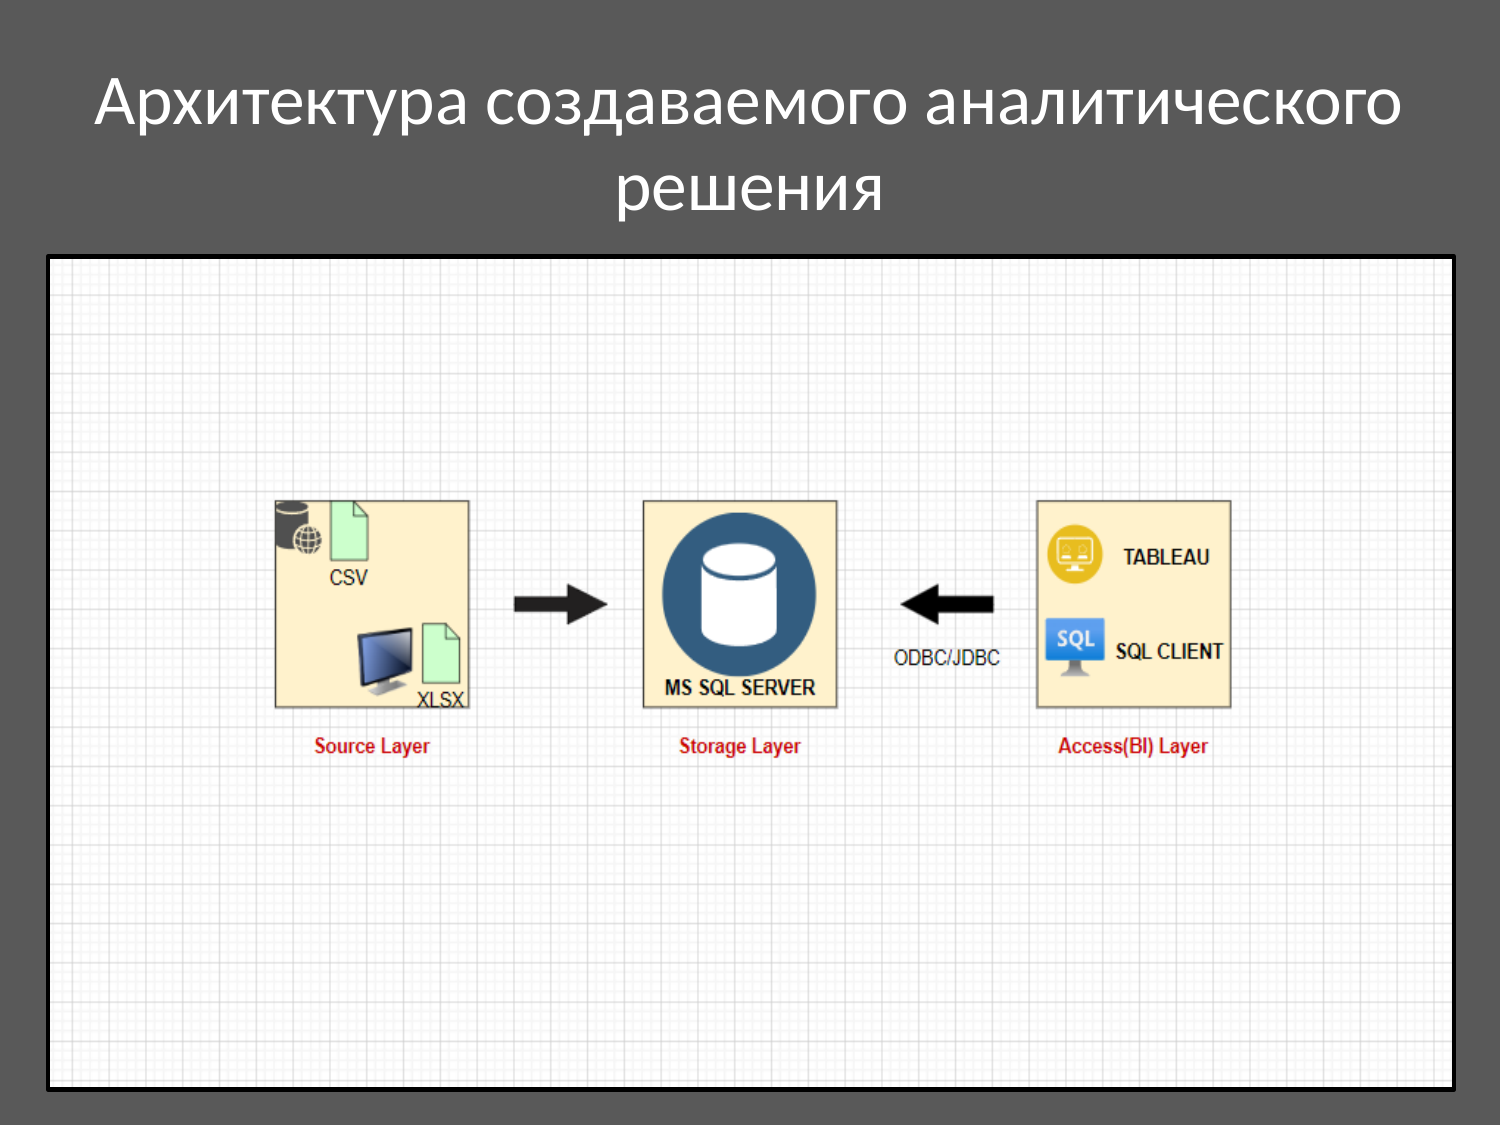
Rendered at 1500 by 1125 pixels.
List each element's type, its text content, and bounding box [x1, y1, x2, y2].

title Архитектура создаваемого аналитического решения [75, 45, 1425, 233]
picture [49, 258, 1453, 1088]
